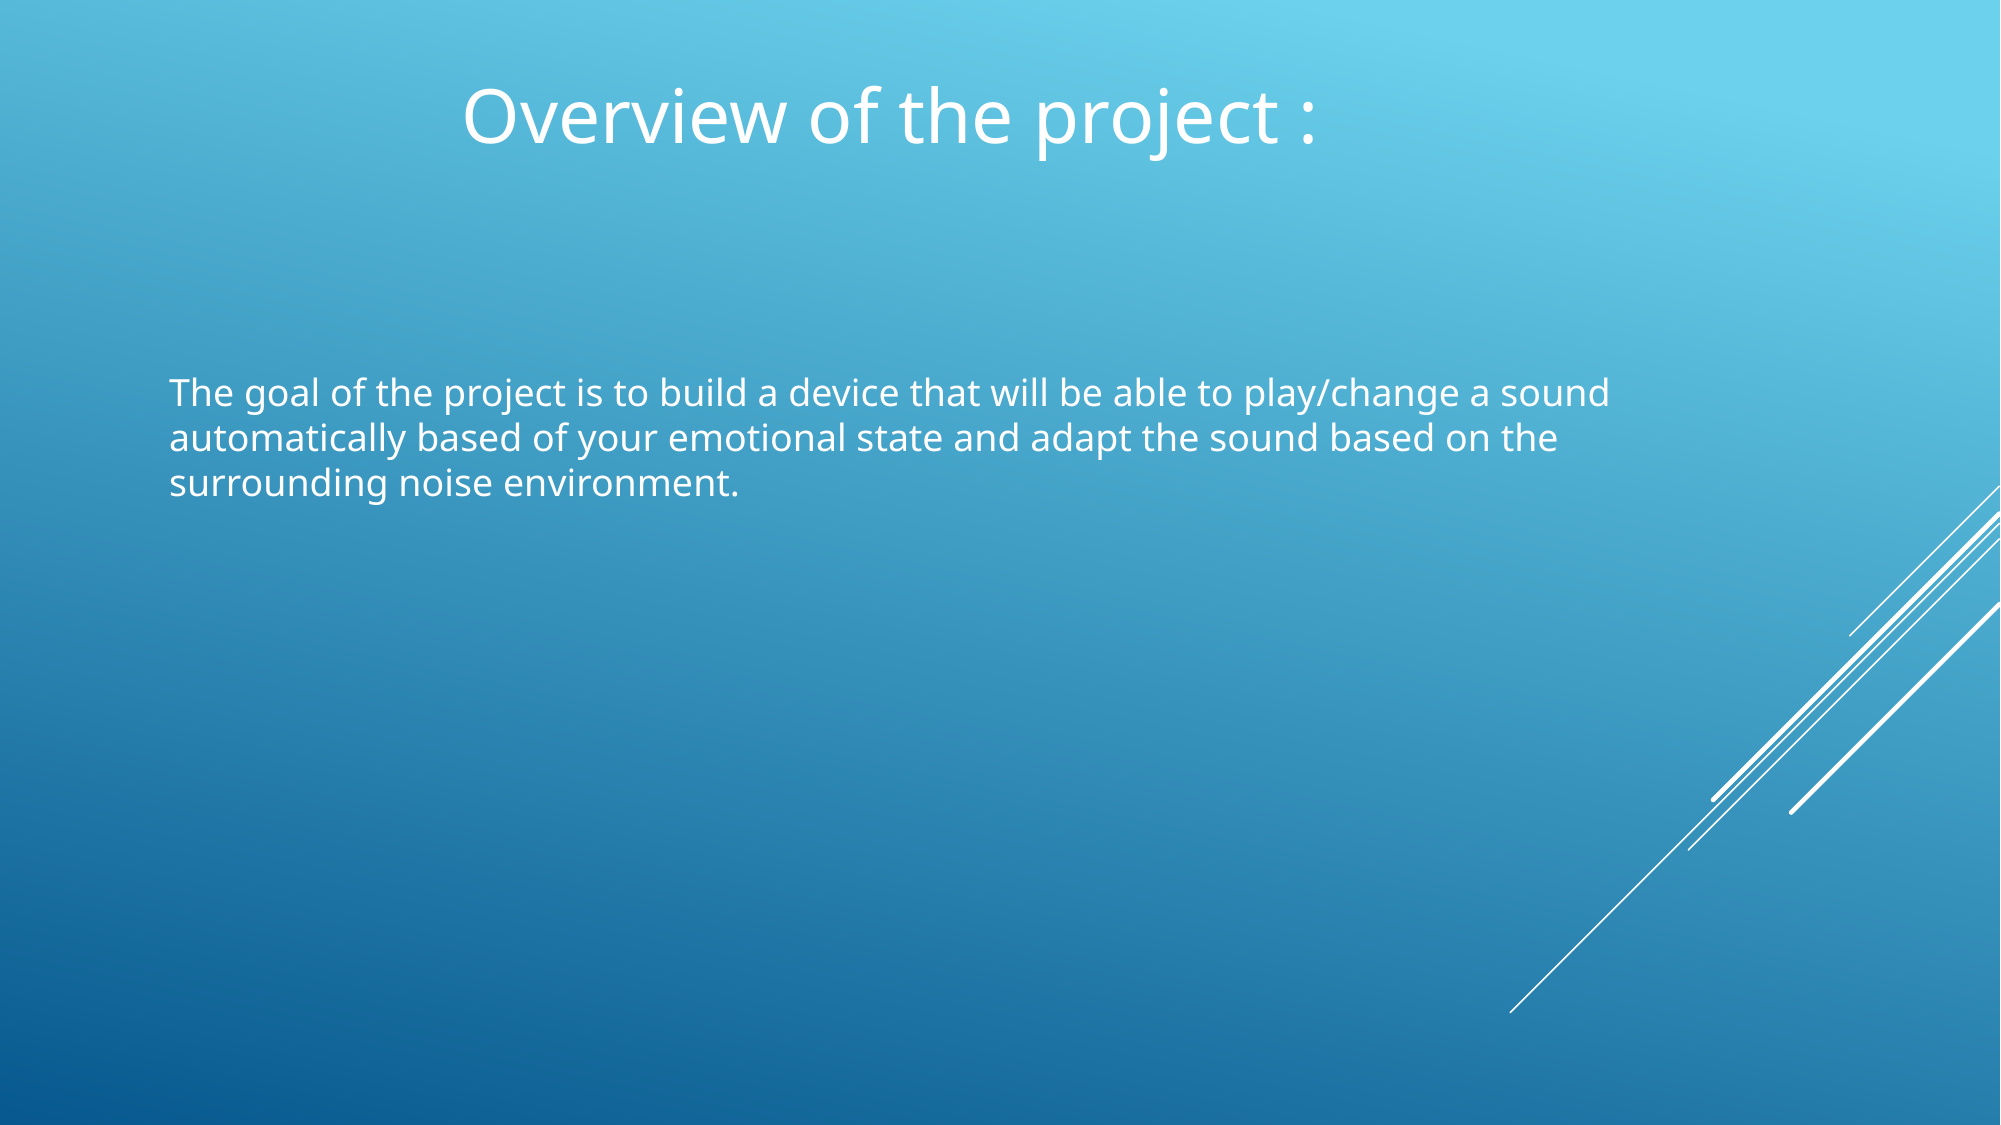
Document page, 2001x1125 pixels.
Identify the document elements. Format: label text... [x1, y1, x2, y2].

text_box Overview of the project : [447, 61, 1382, 167]
text_box The goal of the project is to build a device that will be able to play/change a sound automatically based of your emotional state and adapt the sound based on the surrounding noise environment. [154, 361, 1675, 512]
